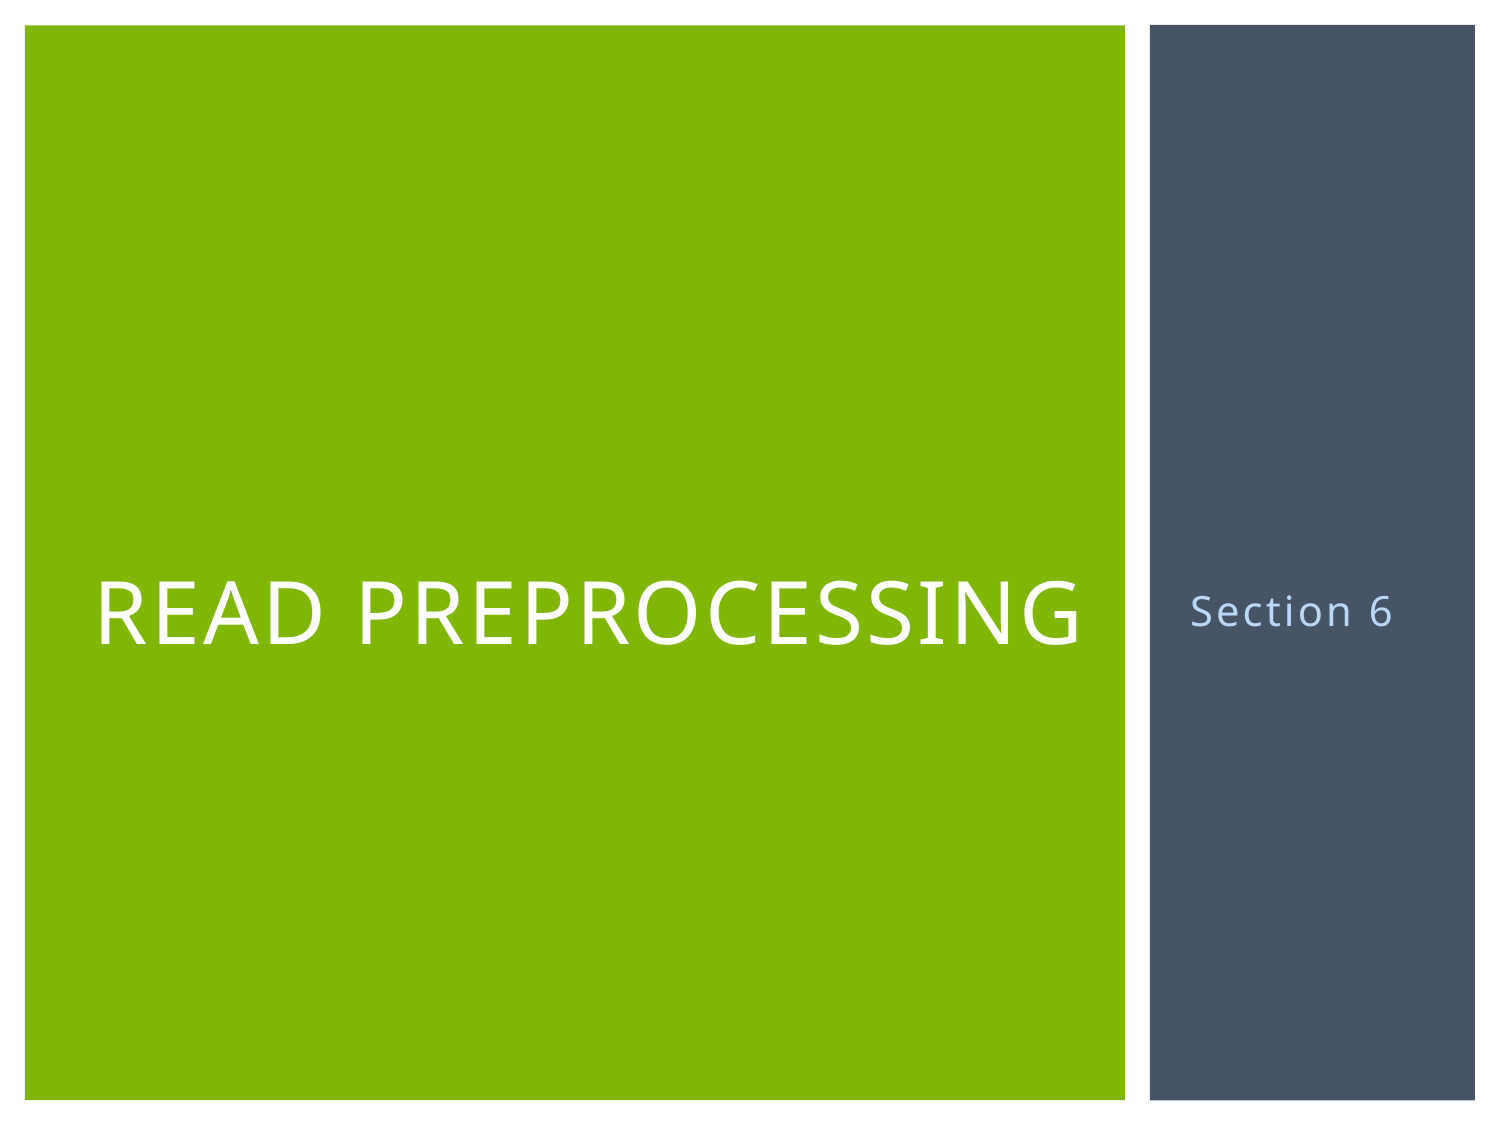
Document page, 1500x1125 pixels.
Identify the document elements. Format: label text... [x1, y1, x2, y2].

title Read Preprocessing [62, 474, 1100, 745]
list Section 6 [1175, 474, 1438, 745]
